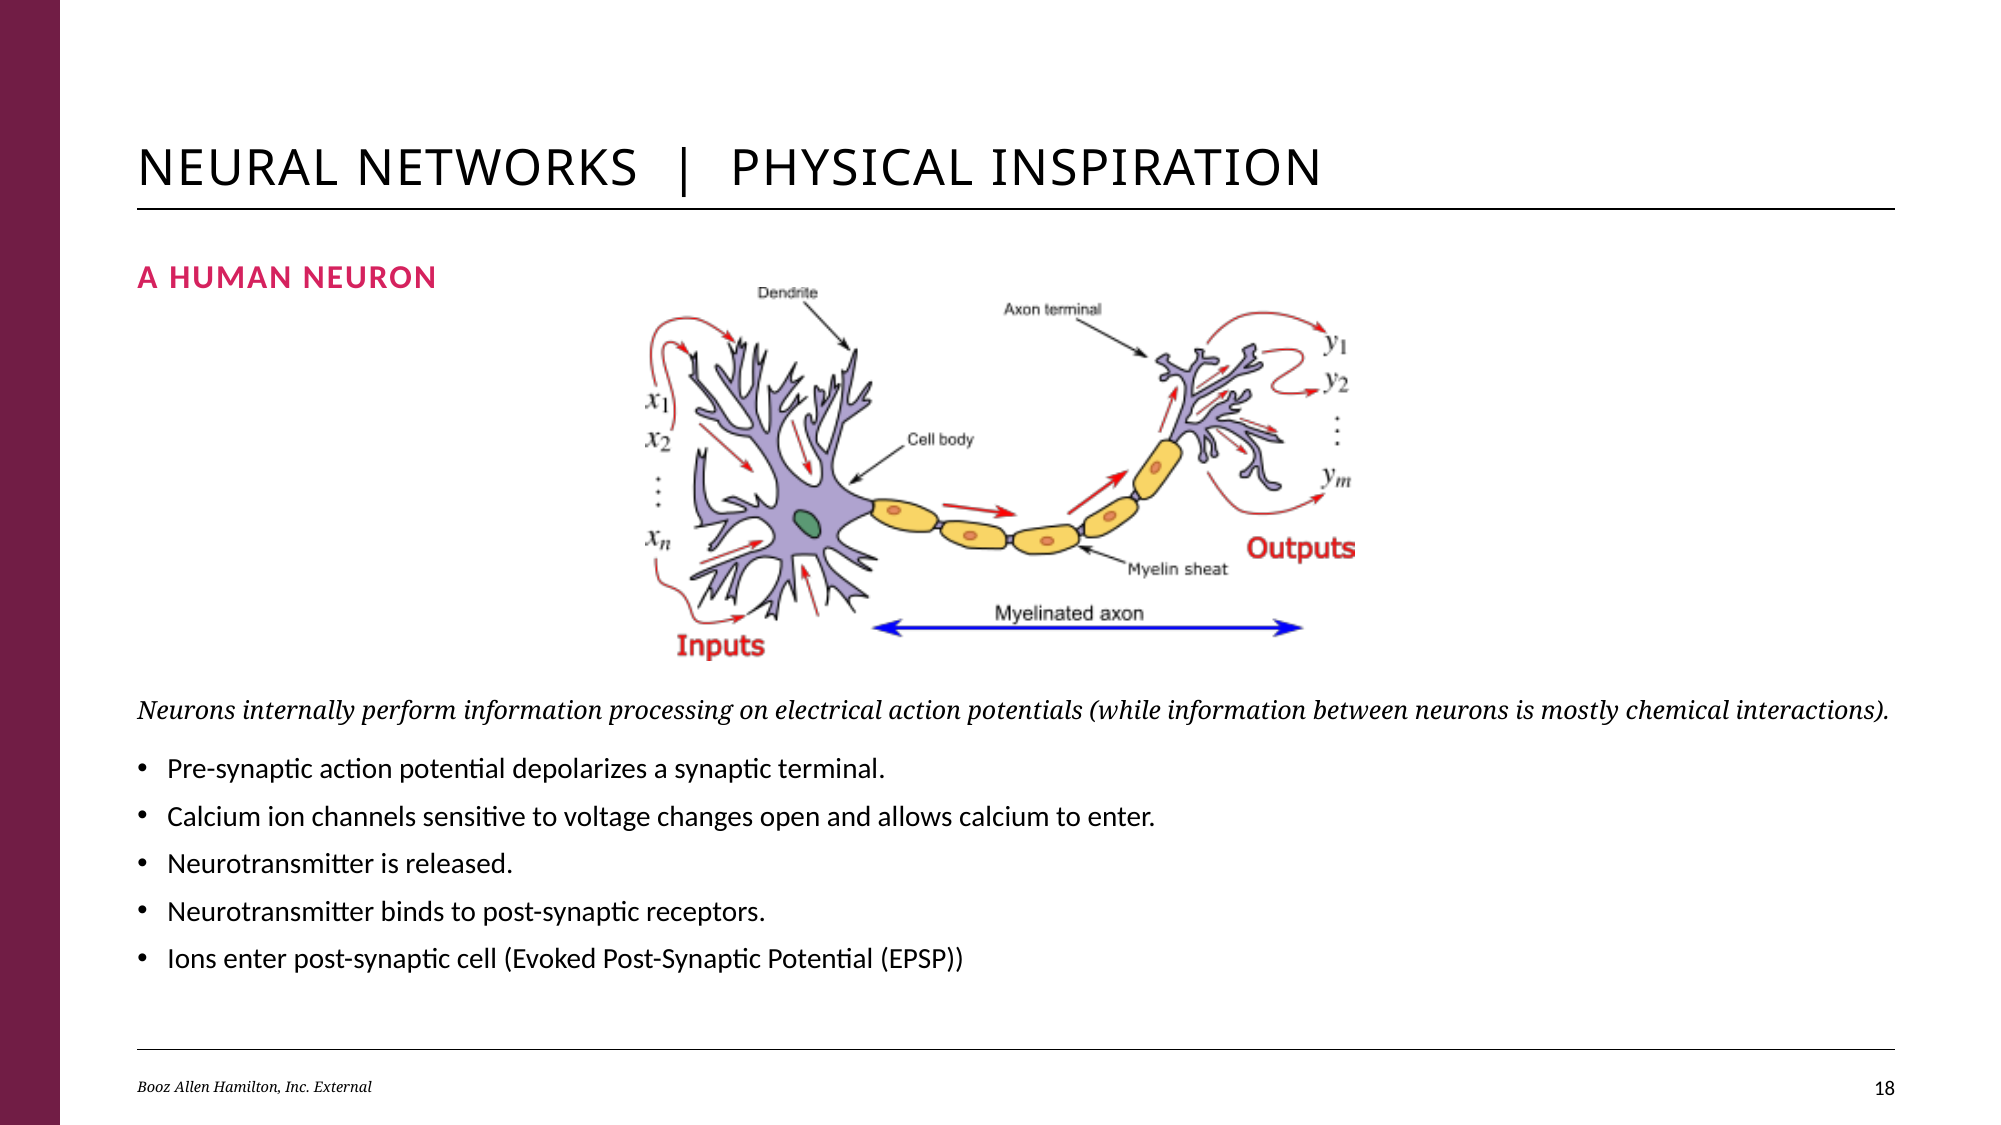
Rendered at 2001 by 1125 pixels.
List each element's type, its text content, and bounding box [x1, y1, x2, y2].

picture [645, 287, 1355, 661]
list A human Neuron Neurons internally perform information processing on electrical action potentials (while information between neurons is mostly chemical interactions). Pre-synaptic action potential depolarizes a synaptic terminal. Calcium ion channels sensitive to voltage changes open and allows calcium to enter. Neurotransmitter is released. Neurotransmitter binds to post-synaptic receptors. Ions enter post-synaptic cell (Evoked Post-Synaptic Potential (EPSP)) [137, 254, 1896, 1034]
title Neural Networks | Physical Inspiration [137, 34, 1896, 196]
slide_number 17 [1819, 1050, 1896, 1125]
footer Booz Allen Hamilton, Inc. External [137, 1049, 949, 1125]
